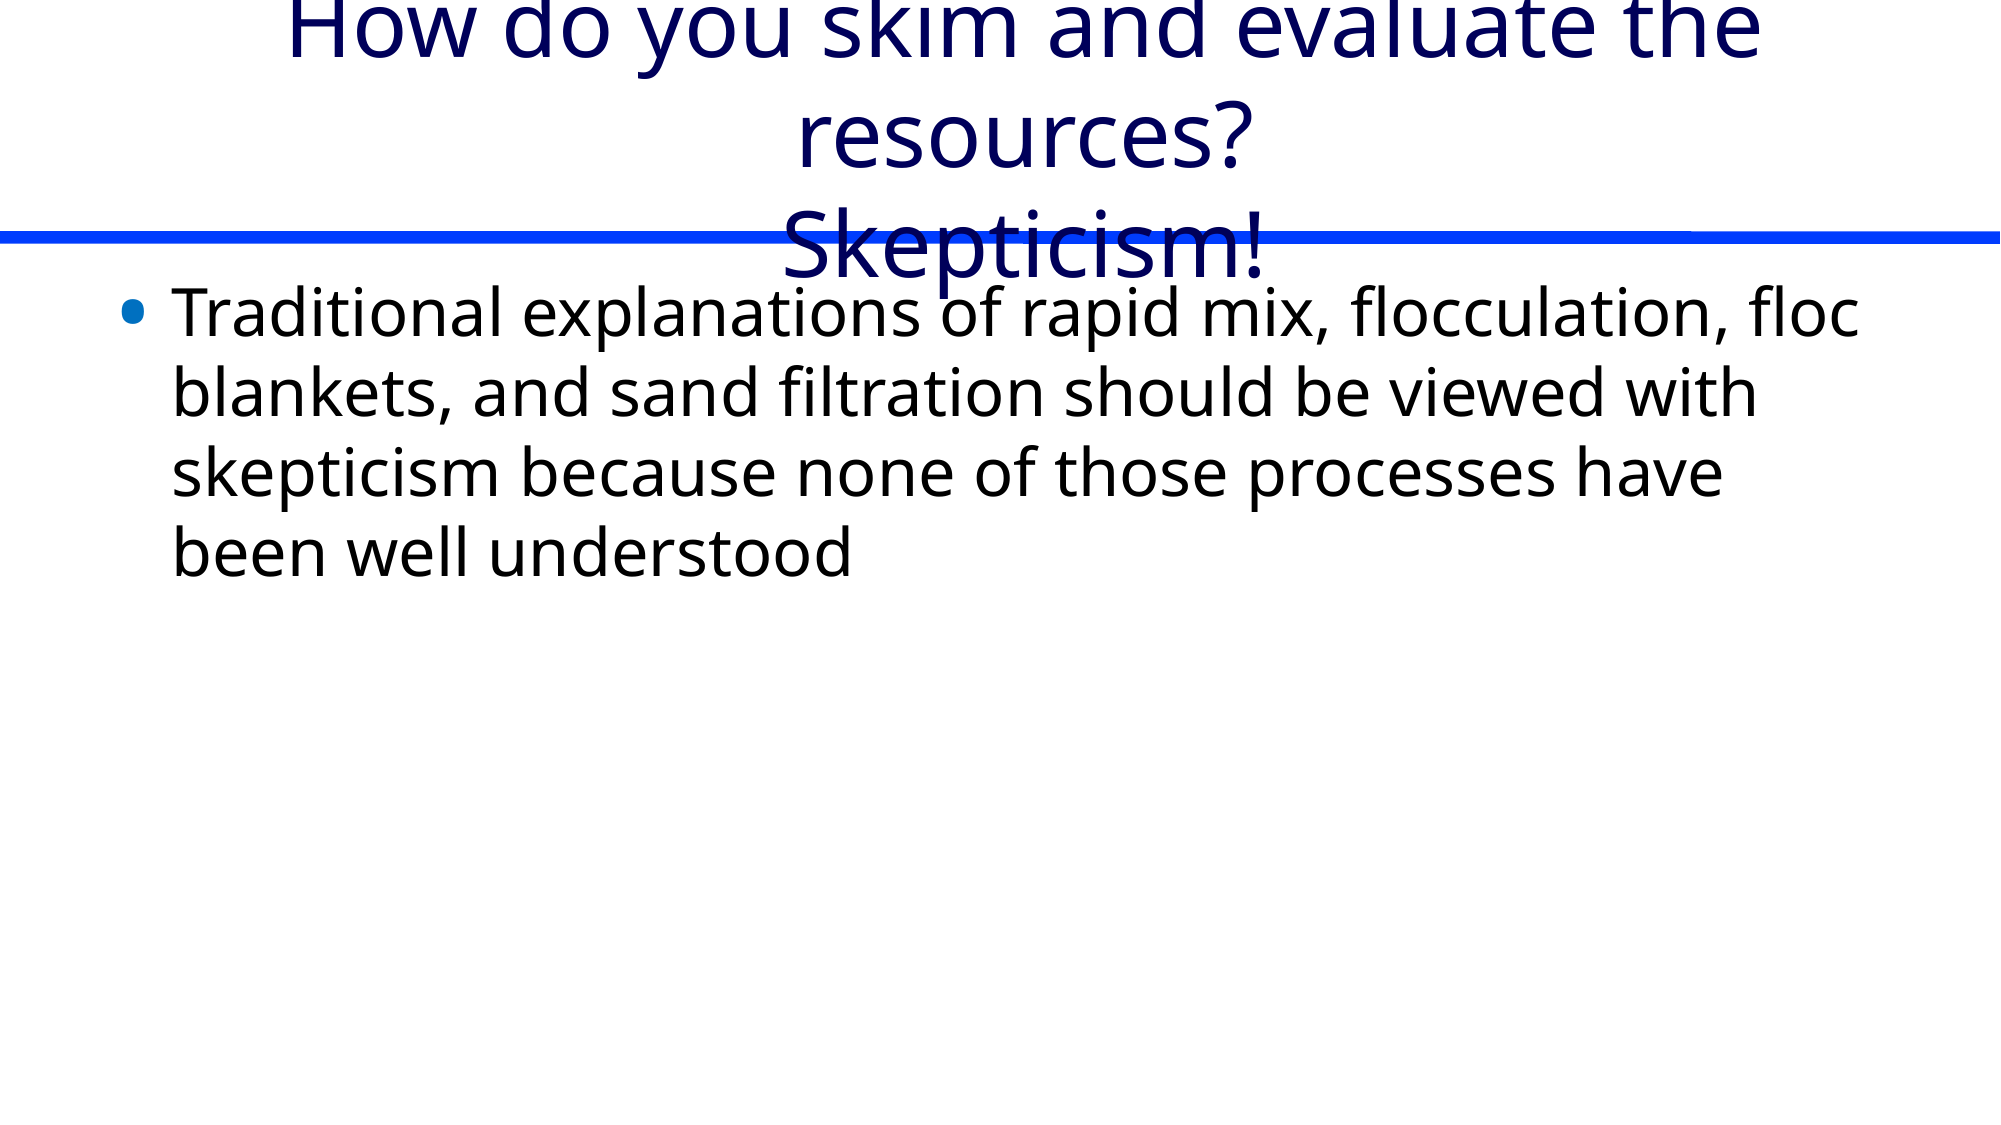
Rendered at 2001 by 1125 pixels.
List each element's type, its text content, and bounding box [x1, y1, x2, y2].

list Traditional explanations of rapid mix, flocculation, floc blankets, and sand filtration should be viewed with skepticism because none of those processes have been well understood [99, 262, 1901, 1006]
title How do you skim and evaluate the resources? Skepticism! [99, 37, 1950, 225]
